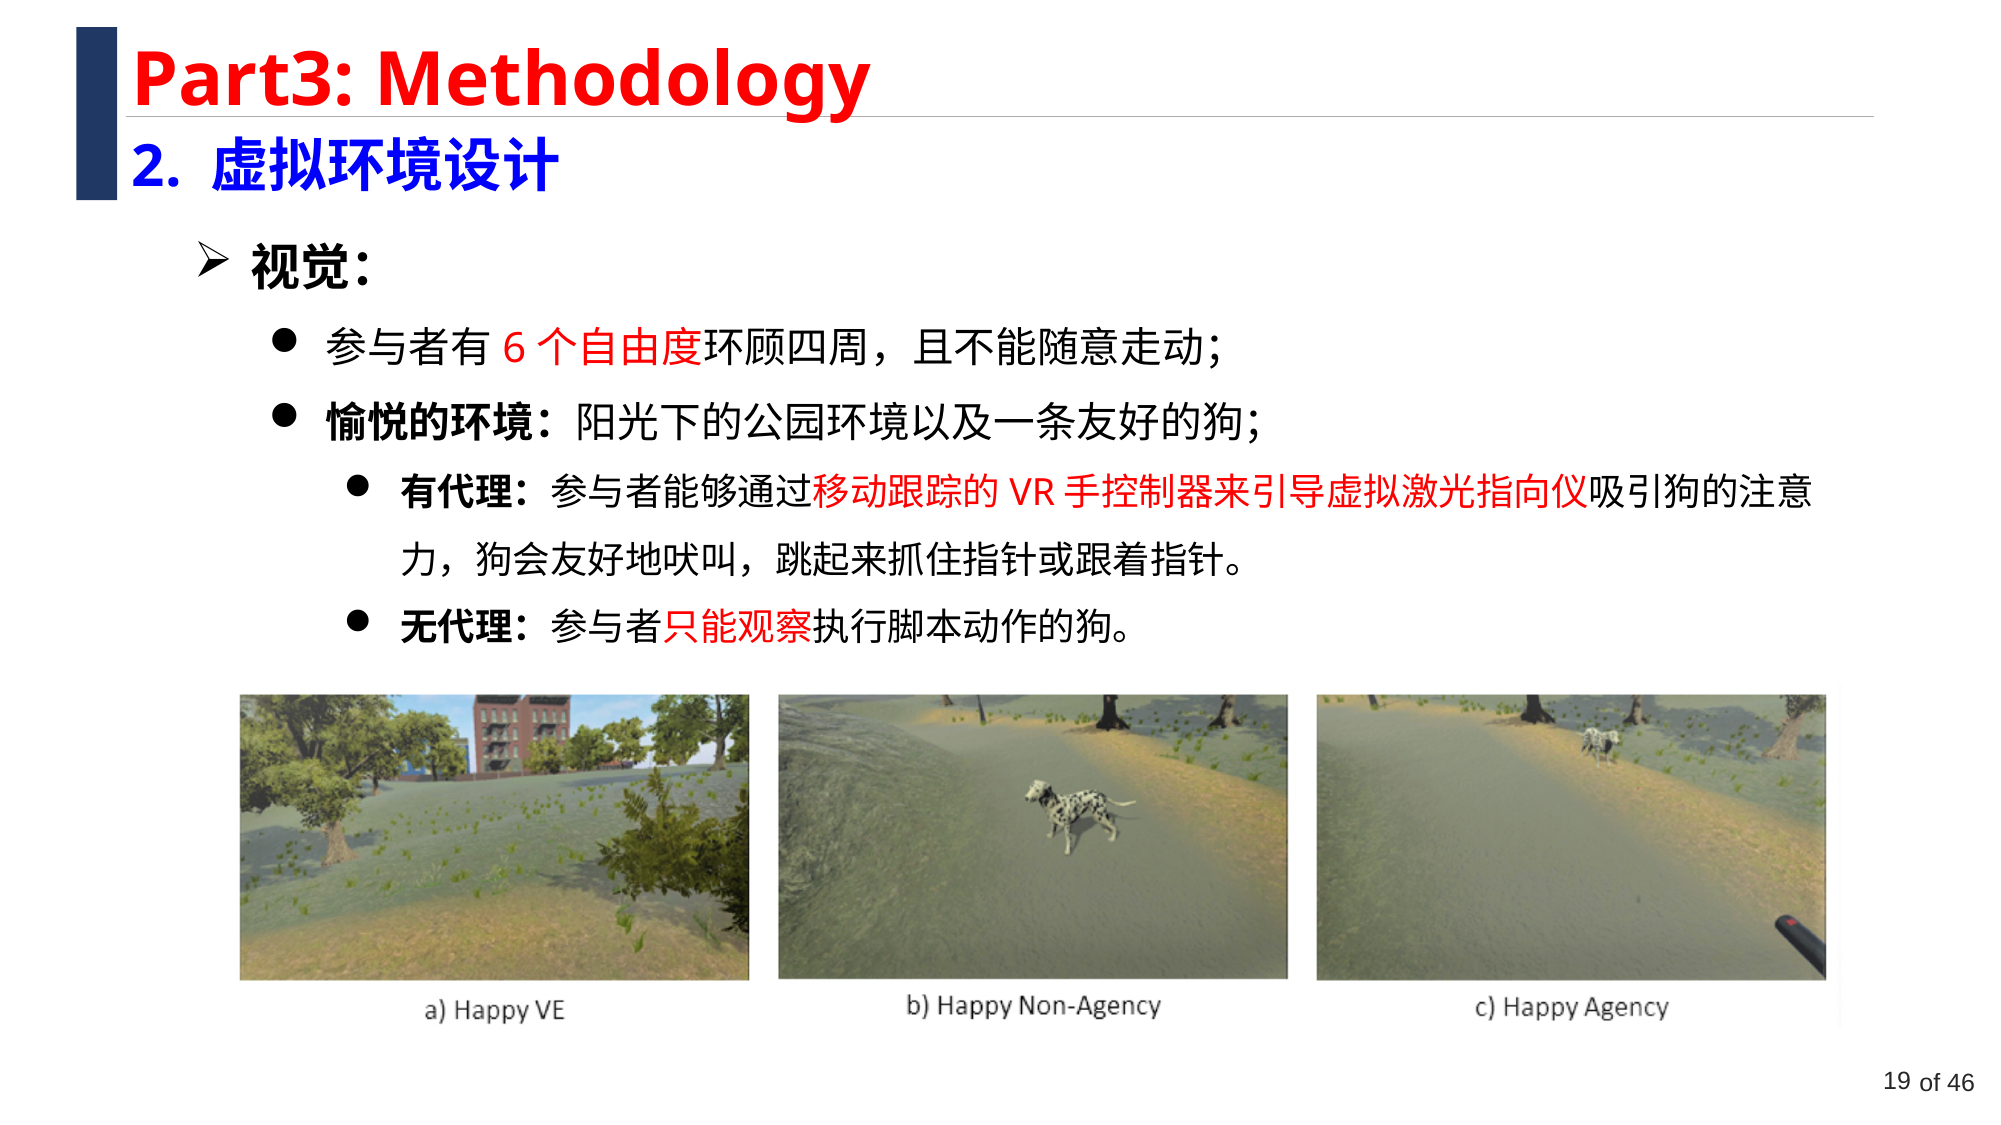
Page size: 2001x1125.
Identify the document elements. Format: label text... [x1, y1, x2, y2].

slide_number 19 [1865, 1057, 1929, 1103]
picture [230, 680, 1846, 1029]
list 2. 虚拟环境设计 [117, 128, 1910, 199]
text_box 视觉： 参与者有6个自由度环顾四周，且不能随意走动； 愉悦的环境：阳光下的公园环境以及一条友好的狗； 有代理：参与者能够通过移动跟踪的VR手控制器来引导虚拟激光指向仪吸引狗的注意力，狗会友好地吠叫，跳起来抓住指针或跟着指针。 无代理：参与者只能观察执行脚本动作的狗。 [179, 198, 1866, 656]
list Part3: Methodology [117, 51, 1039, 101]
